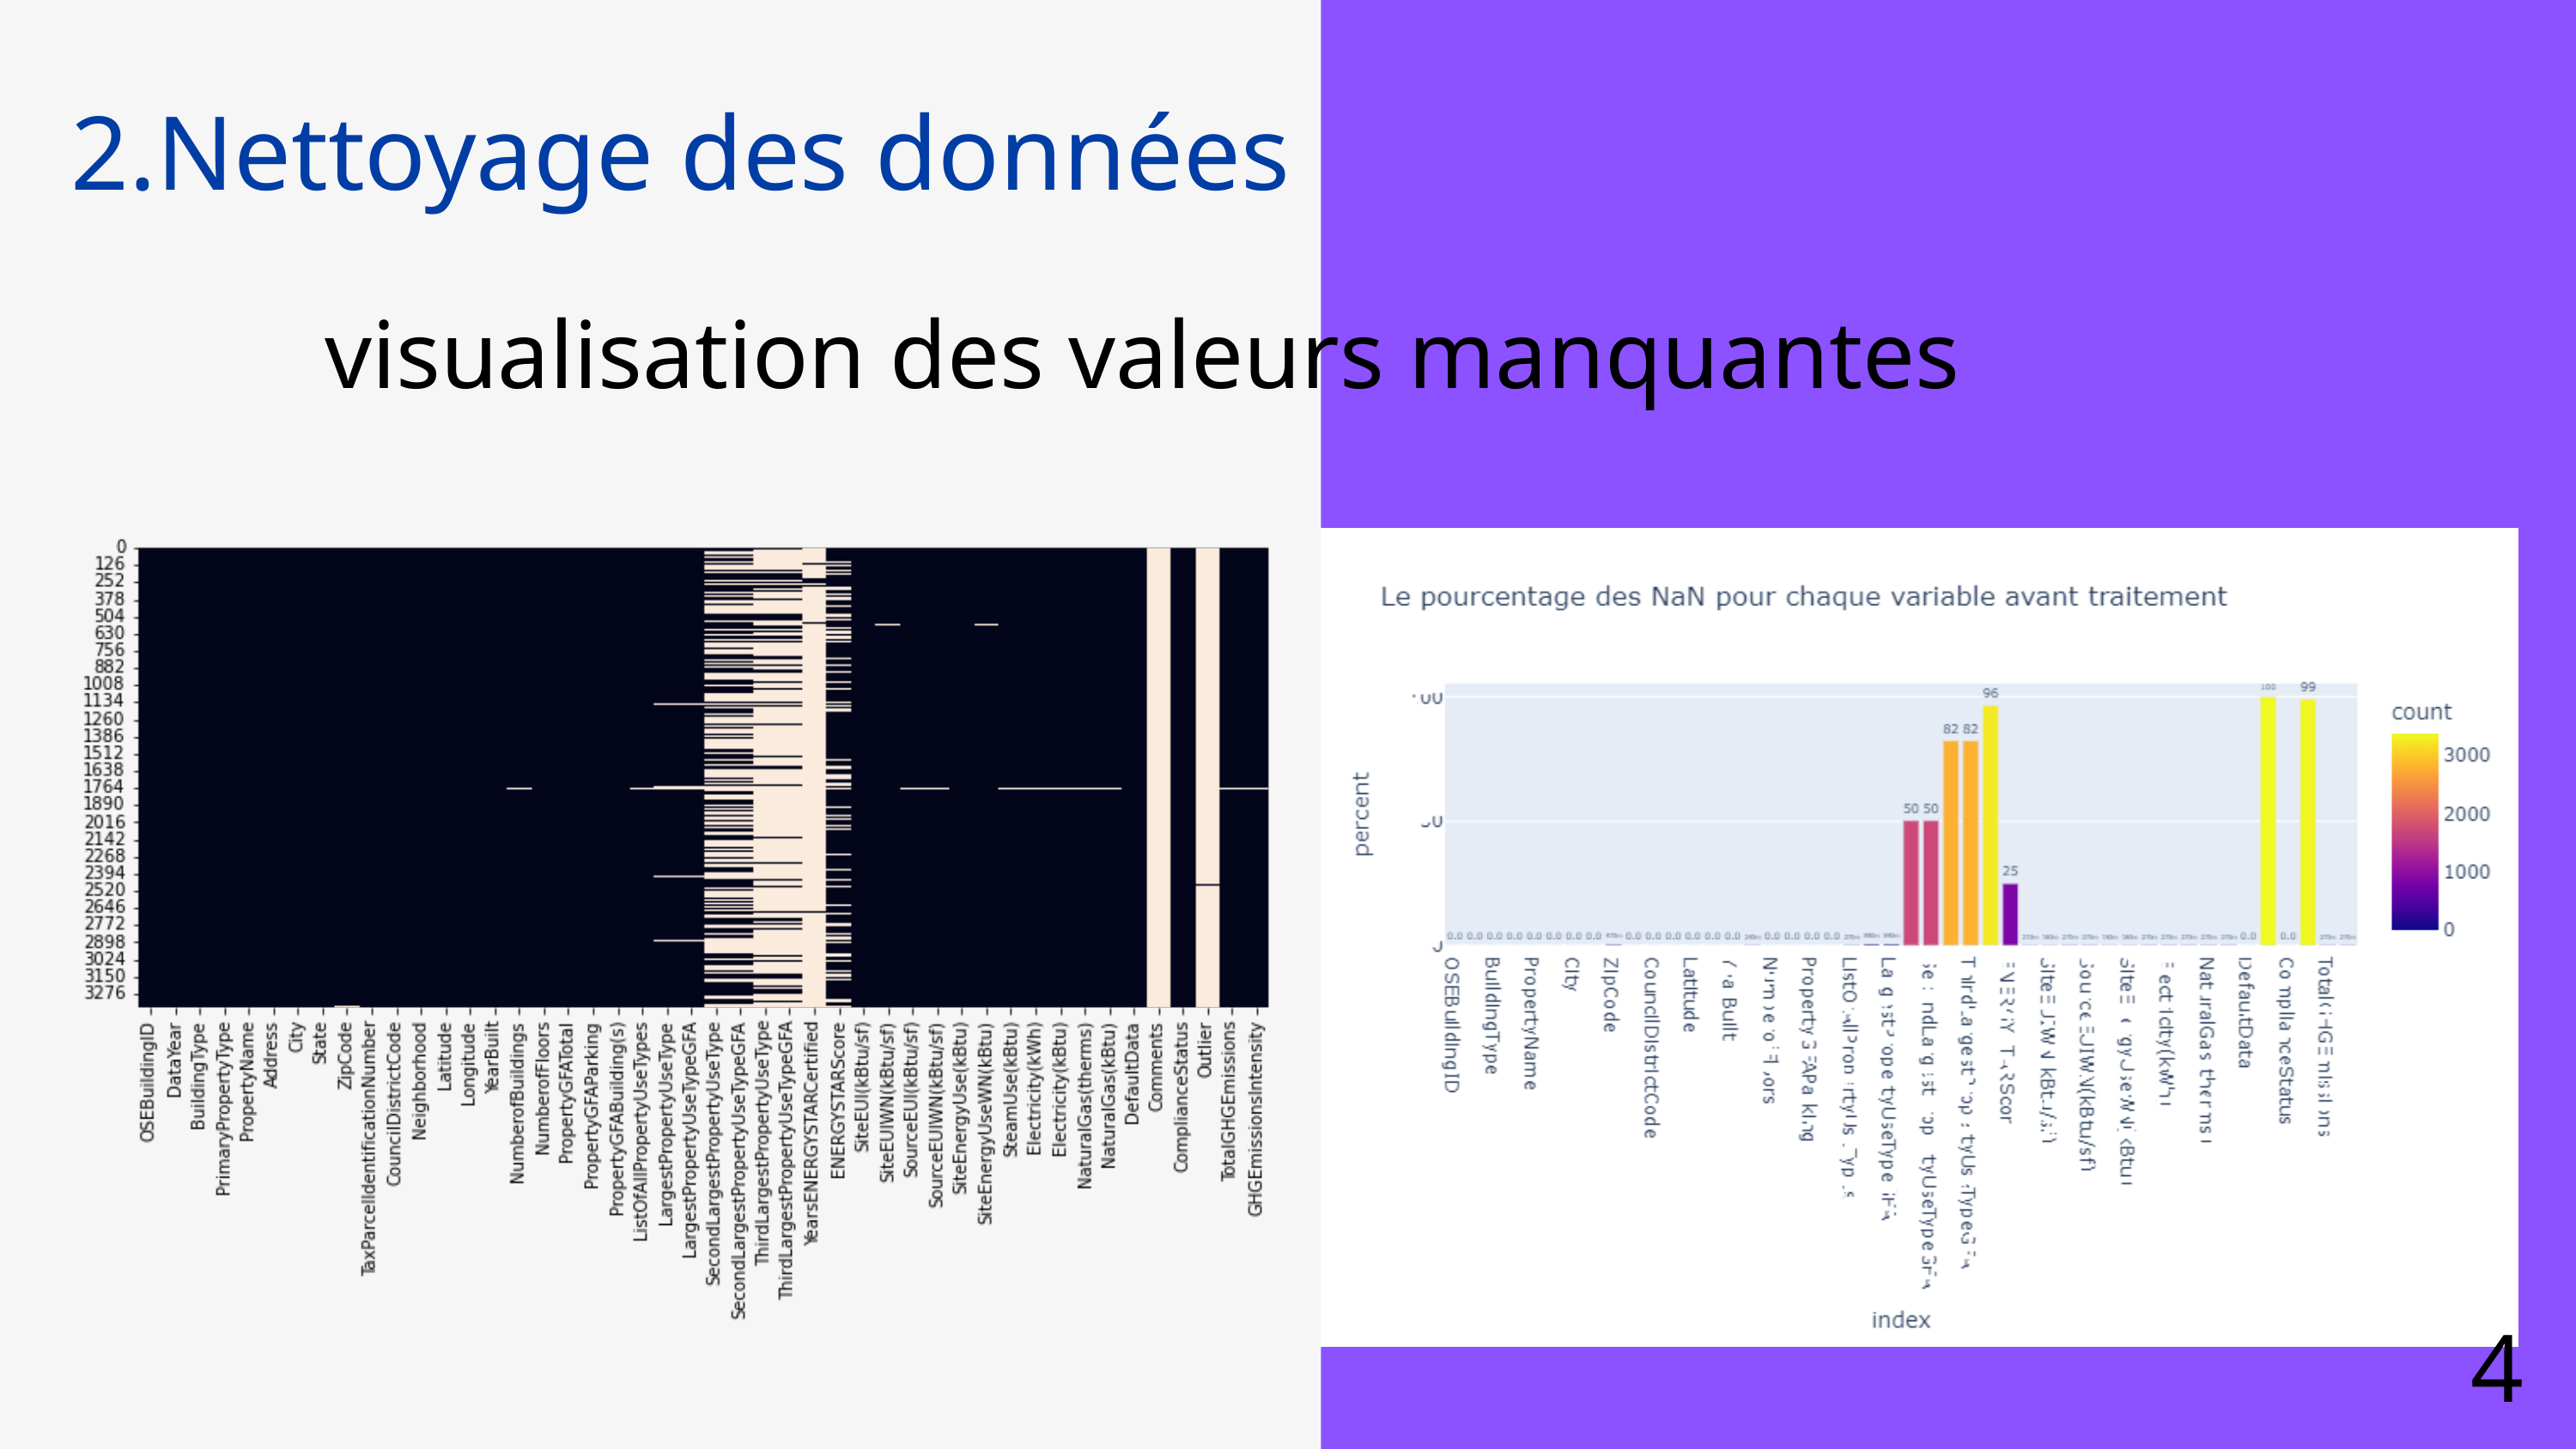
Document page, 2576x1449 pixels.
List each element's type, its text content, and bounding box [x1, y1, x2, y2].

picture [71, 528, 2518, 1347]
text_box [1321, 0, 2576, 1449]
text_box visualisation des valeurs manquantes [71, 276, 2238, 407]
text_box 2.Nettoyage des données [39, 68, 1321, 211]
text_box 4 [2470, 1290, 2524, 1421]
